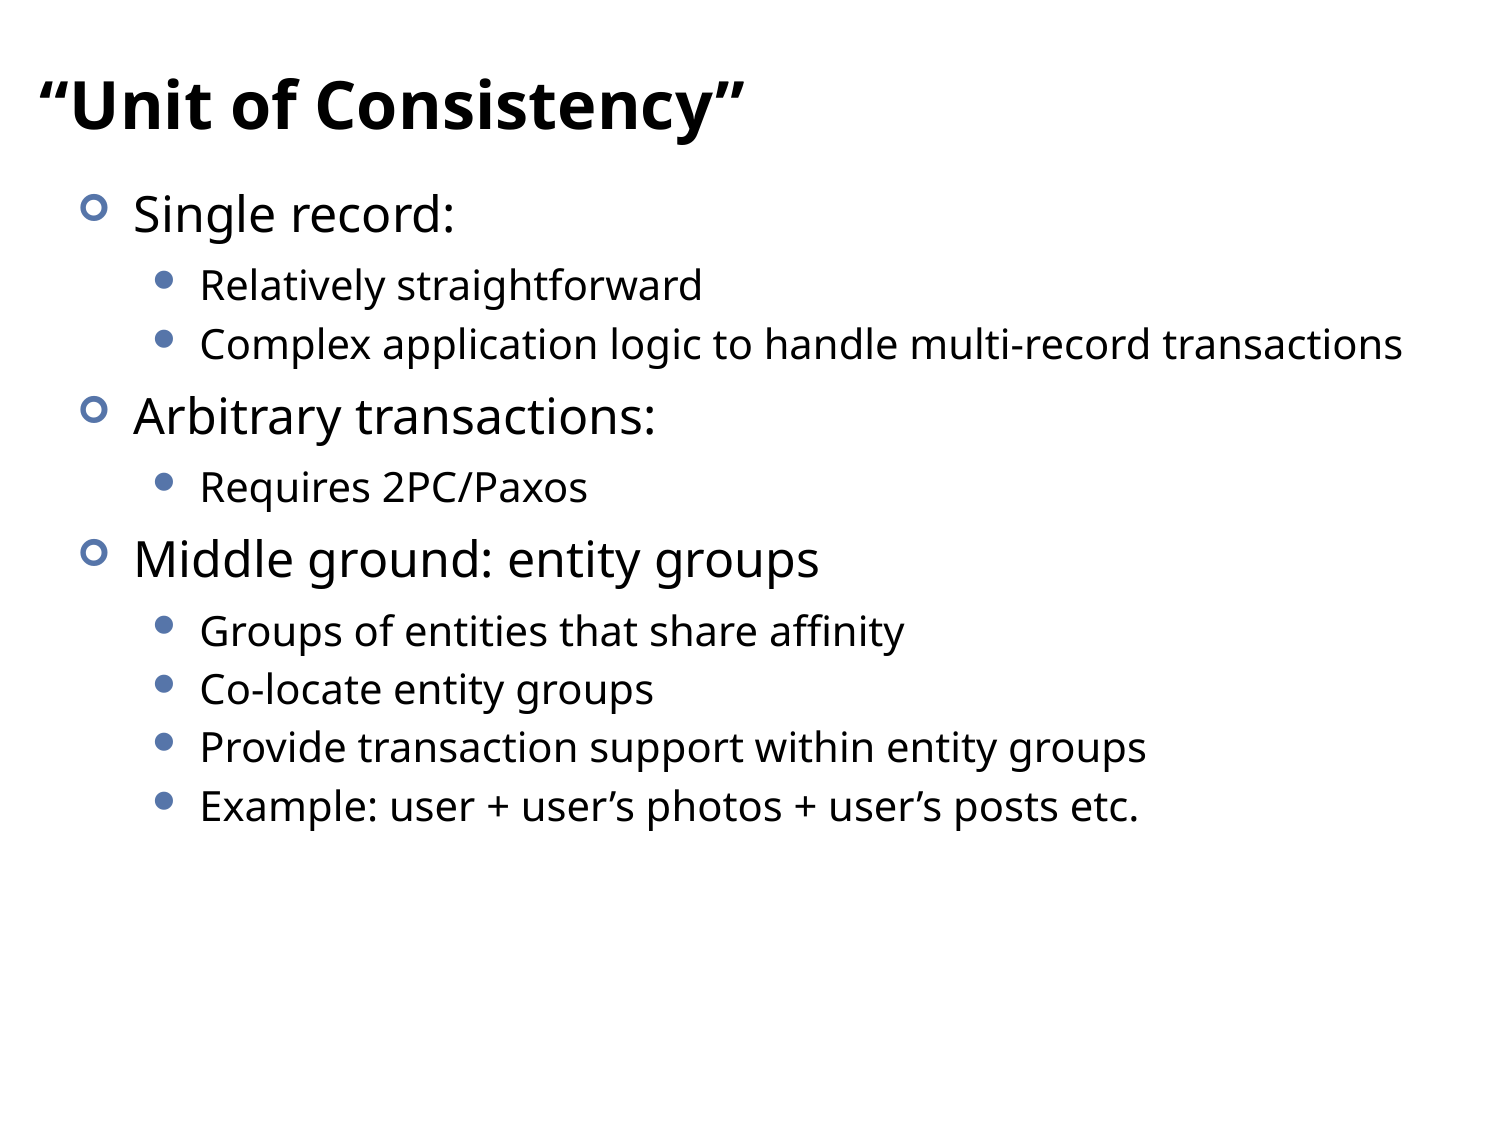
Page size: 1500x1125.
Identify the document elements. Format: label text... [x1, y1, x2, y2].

list Single record: Relatively straightforward Complex application logic to handle multi-record transactions Arbitrary transactions: Requires 2PC/Paxos Middle ground: entity groups Groups of entities that share affinity Co-locate entity groups Provide transaction support within entity groups Example: user + user’s photos + user’s posts etc. [62, 174, 1451, 1013]
title “Unit of Consistency” [24, 18, 1451, 188]
